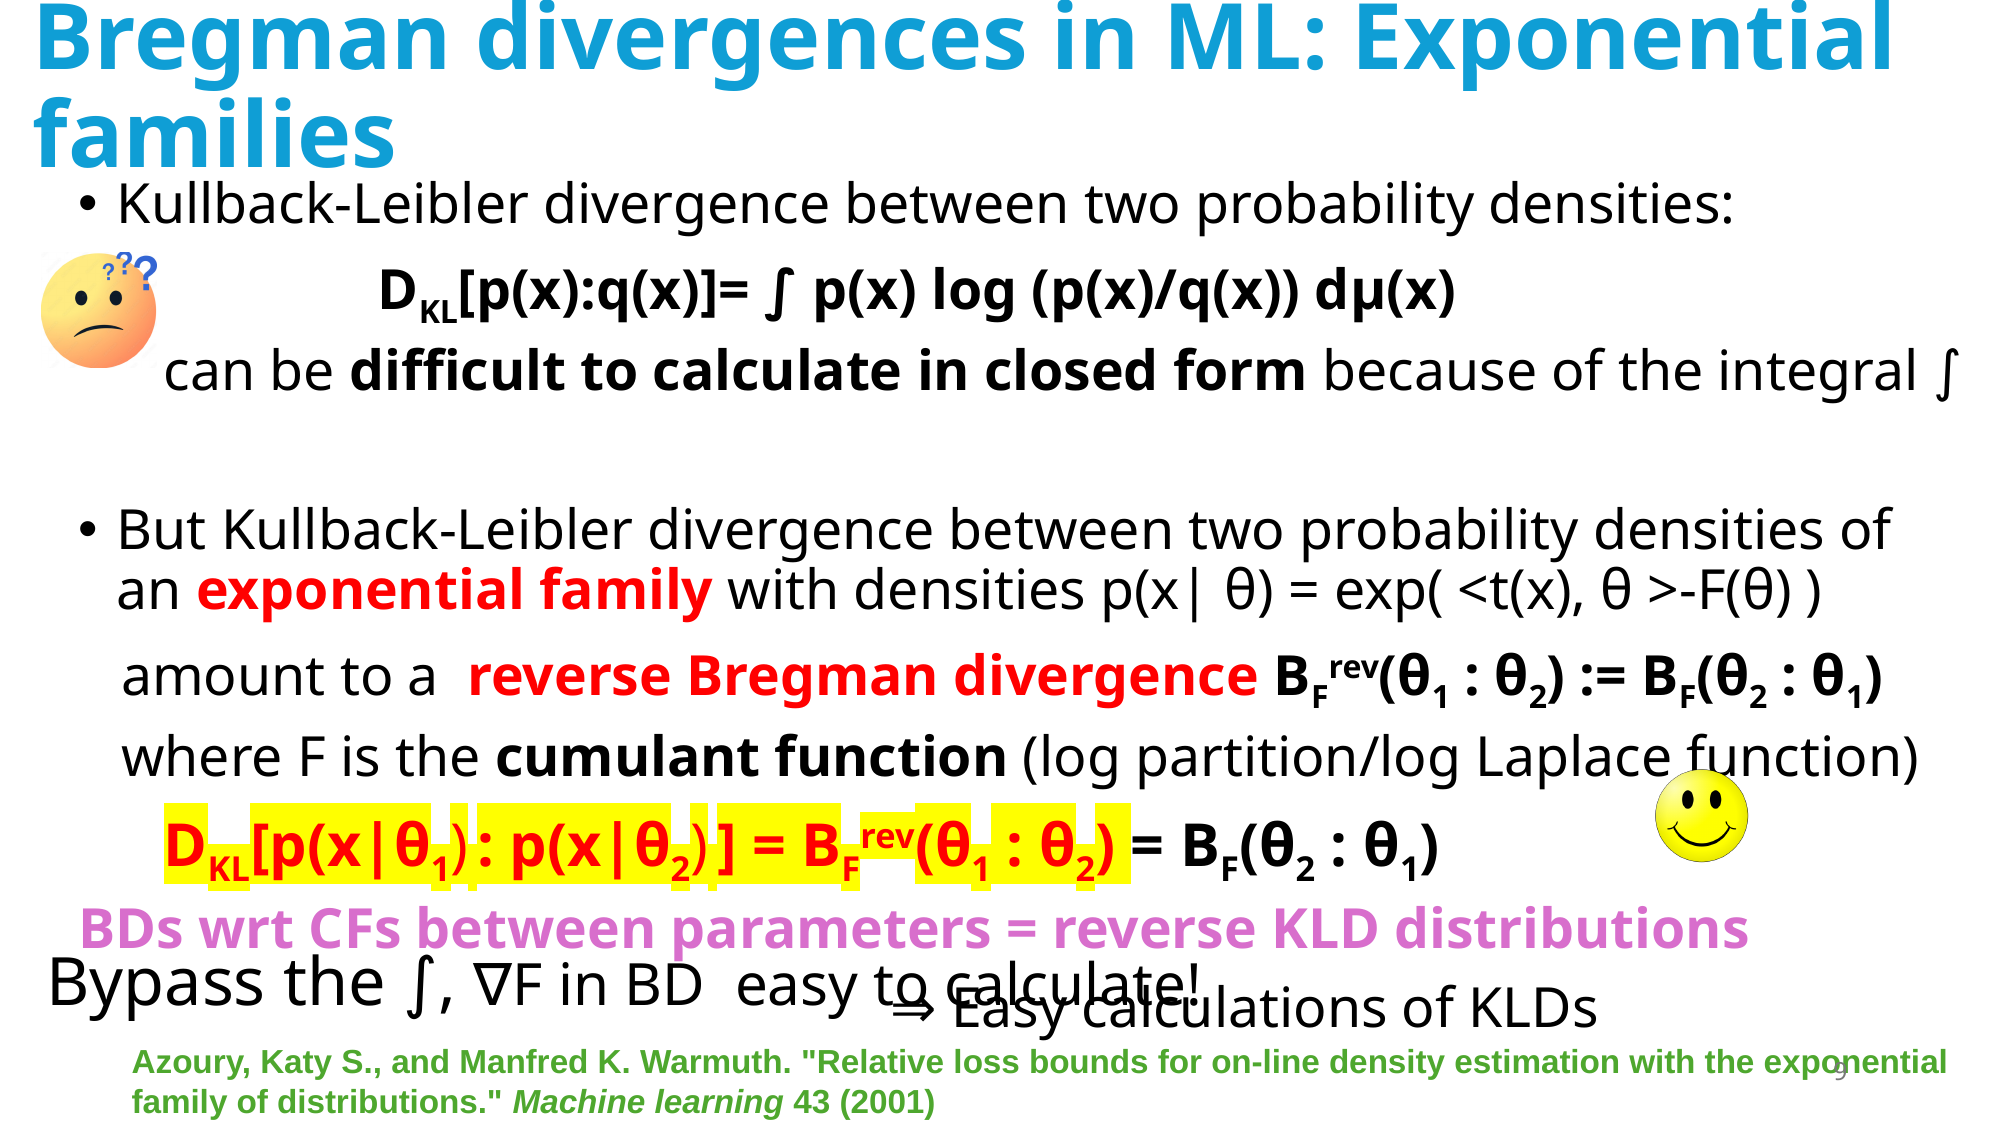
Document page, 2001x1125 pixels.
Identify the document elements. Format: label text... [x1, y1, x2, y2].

text_box Azoury, Katy S., and Manfred K. Warmuth. "Relative loss bounds for on-line density estimation with the exponential family of distributions." Machine learning 43 (2001) [116, 1033, 2000, 1125]
title Bregman divergences in ML: Exponential families [18, 0, 1965, 198]
slide_number 9 [1412, 1042, 1863, 1103]
list Kullback-Leibler divergence between two probability densities: DKL[p(x):q(x)]= ∫ p(x) log (p(x)/q(x)) dμ(x) can be difficult to calculate in closed form because of the integral ∫ But Kullback-Leibler divergence between two probability densities of an exponential family with densities p(x| θ) = exp( <t(x), θ >-F(θ) ) amount to a reverse Bregman divergence BFrev(θ1 : θ2) := BF(θ2 : θ1) where F is the cumulant function (log partition/log Laplace function) DKL[p(x|θ1) : p(x|θ2) ] = BFrev(θ1 : θ2) = BF(θ2 : θ1) BDs wrt CFs between parameters = reverse KLD distributions ⇒ Easy calculations of KLDs [63, 168, 1982, 1033]
text_box Bypass the ∫, ∇F in BD easy to calculate! [31, 931, 1217, 1086]
picture [40, 252, 157, 368]
picture [1652, 766, 1750, 864]
